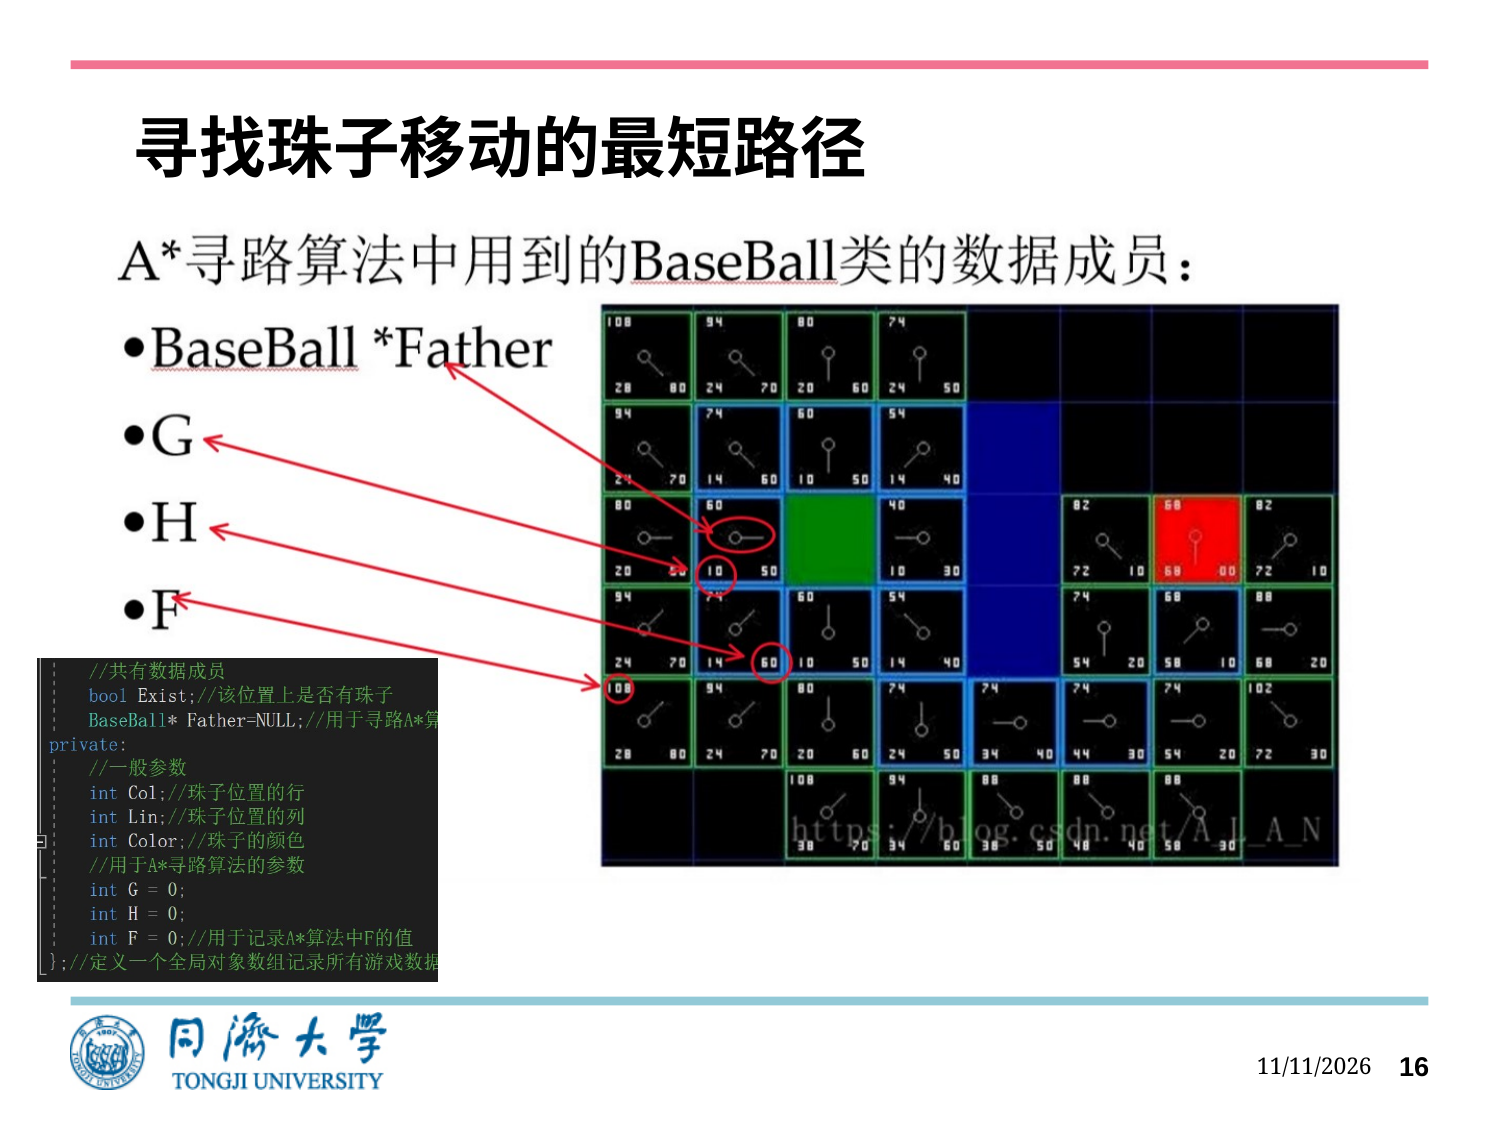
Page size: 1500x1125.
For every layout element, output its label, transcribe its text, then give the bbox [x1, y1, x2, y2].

picture [37, 204, 1404, 982]
title 寻找珠子移动的最短路径 [117, 107, 1430, 274]
slide_number 16 [1370, 1046, 1430, 1088]
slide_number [1228, 1046, 1370, 1088]
picture [70, 1012, 388, 1090]
